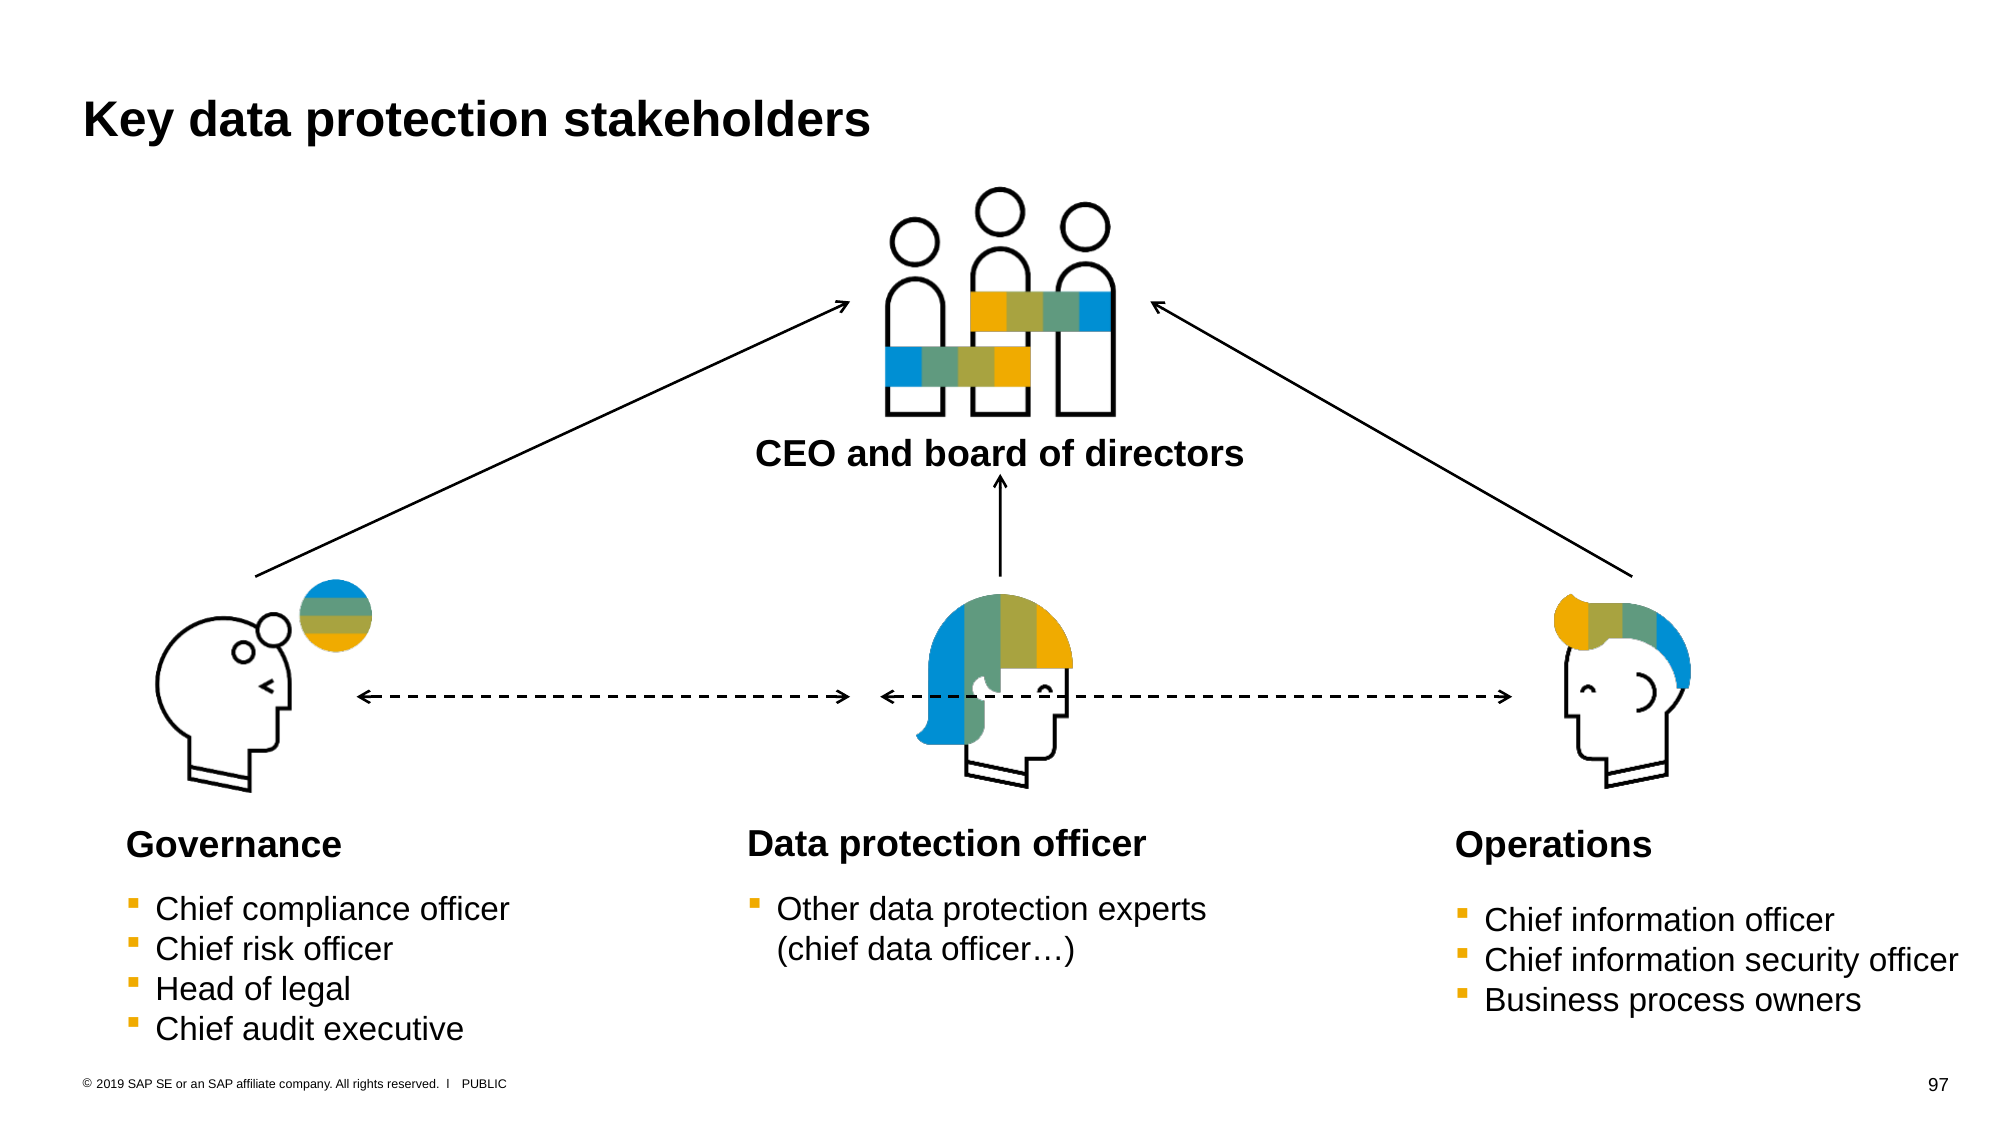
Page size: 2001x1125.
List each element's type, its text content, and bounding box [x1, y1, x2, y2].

text_box Chief compliance officer Chief risk officer Head of legal Chief audit executive [125, 887, 564, 1047]
title Key data protection stakeholders [82, 86, 1918, 193]
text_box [1150, 301, 1633, 577]
text_box Chief information officer Chief information security officer Business process owners [1454, 897, 1986, 1018]
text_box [1454, 576, 1986, 867]
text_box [737, 150, 1264, 475]
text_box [125, 576, 588, 867]
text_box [254, 301, 851, 577]
text_box Other data protection experts (chief data officer…) [747, 887, 1220, 968]
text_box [746, 576, 1226, 865]
